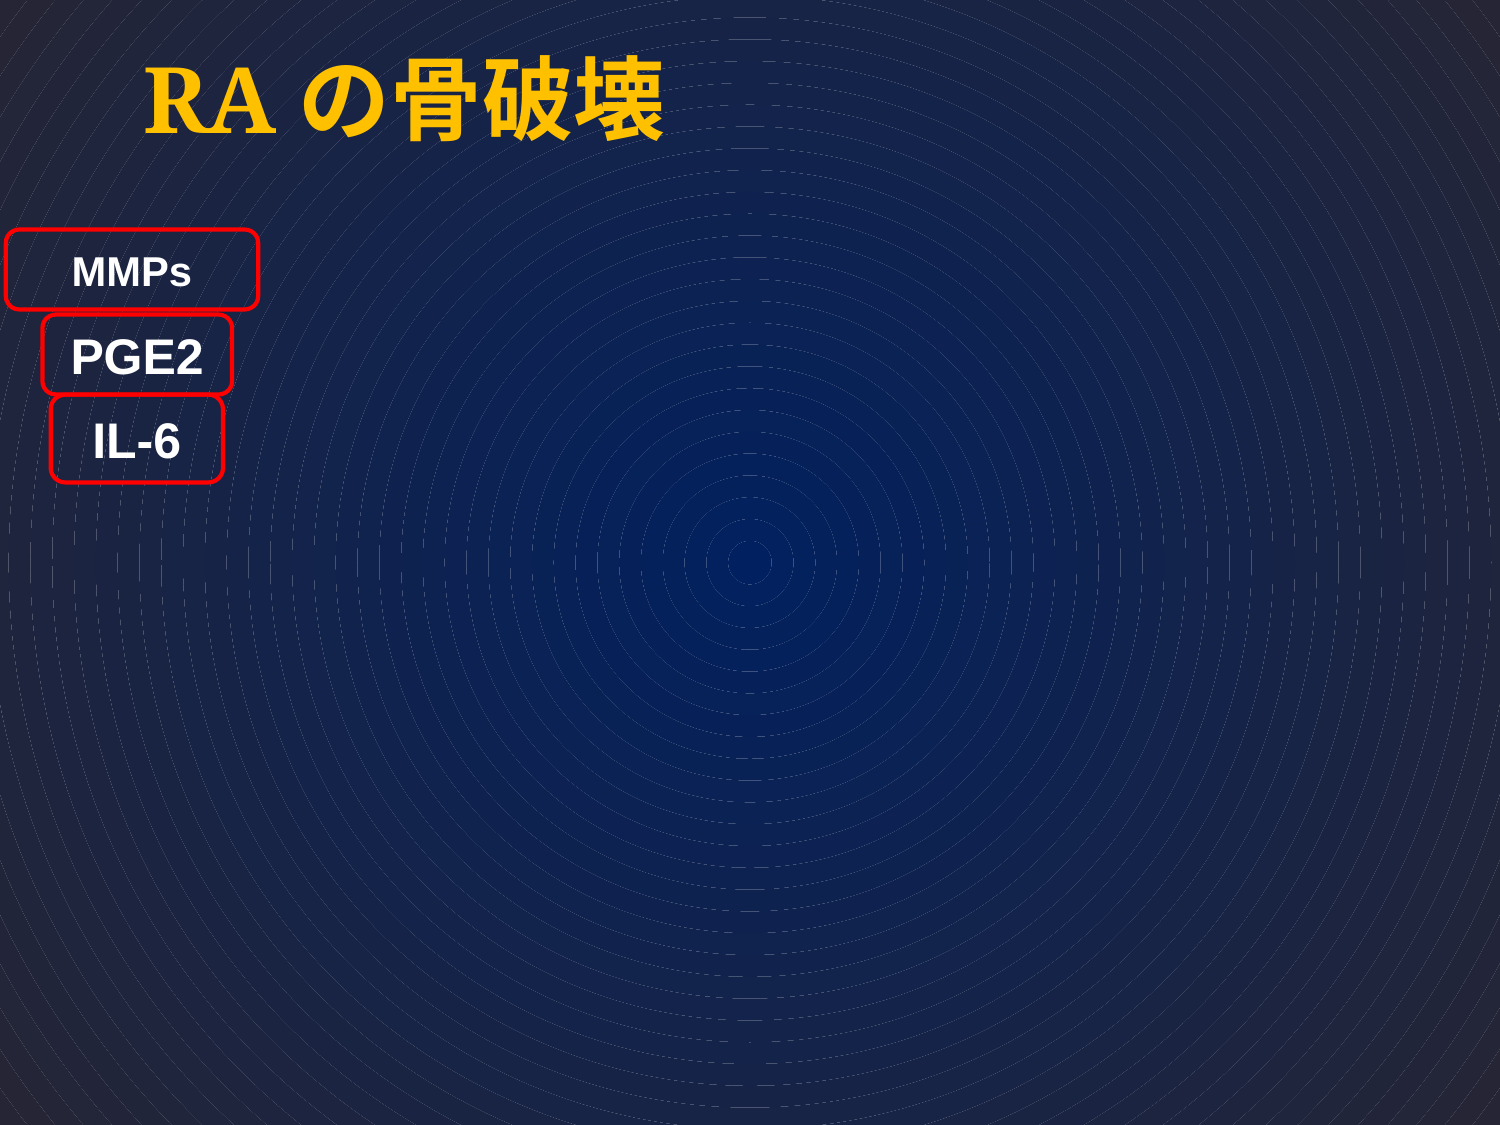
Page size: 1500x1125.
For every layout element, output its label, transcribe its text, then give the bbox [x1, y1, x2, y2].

text_box MMPs [3, 227, 261, 312]
text_box PGE2 [40, 312, 235, 397]
text_box IL-6 [48, 397, 226, 485]
title RAの骨破壊 [128, 3, 1069, 191]
